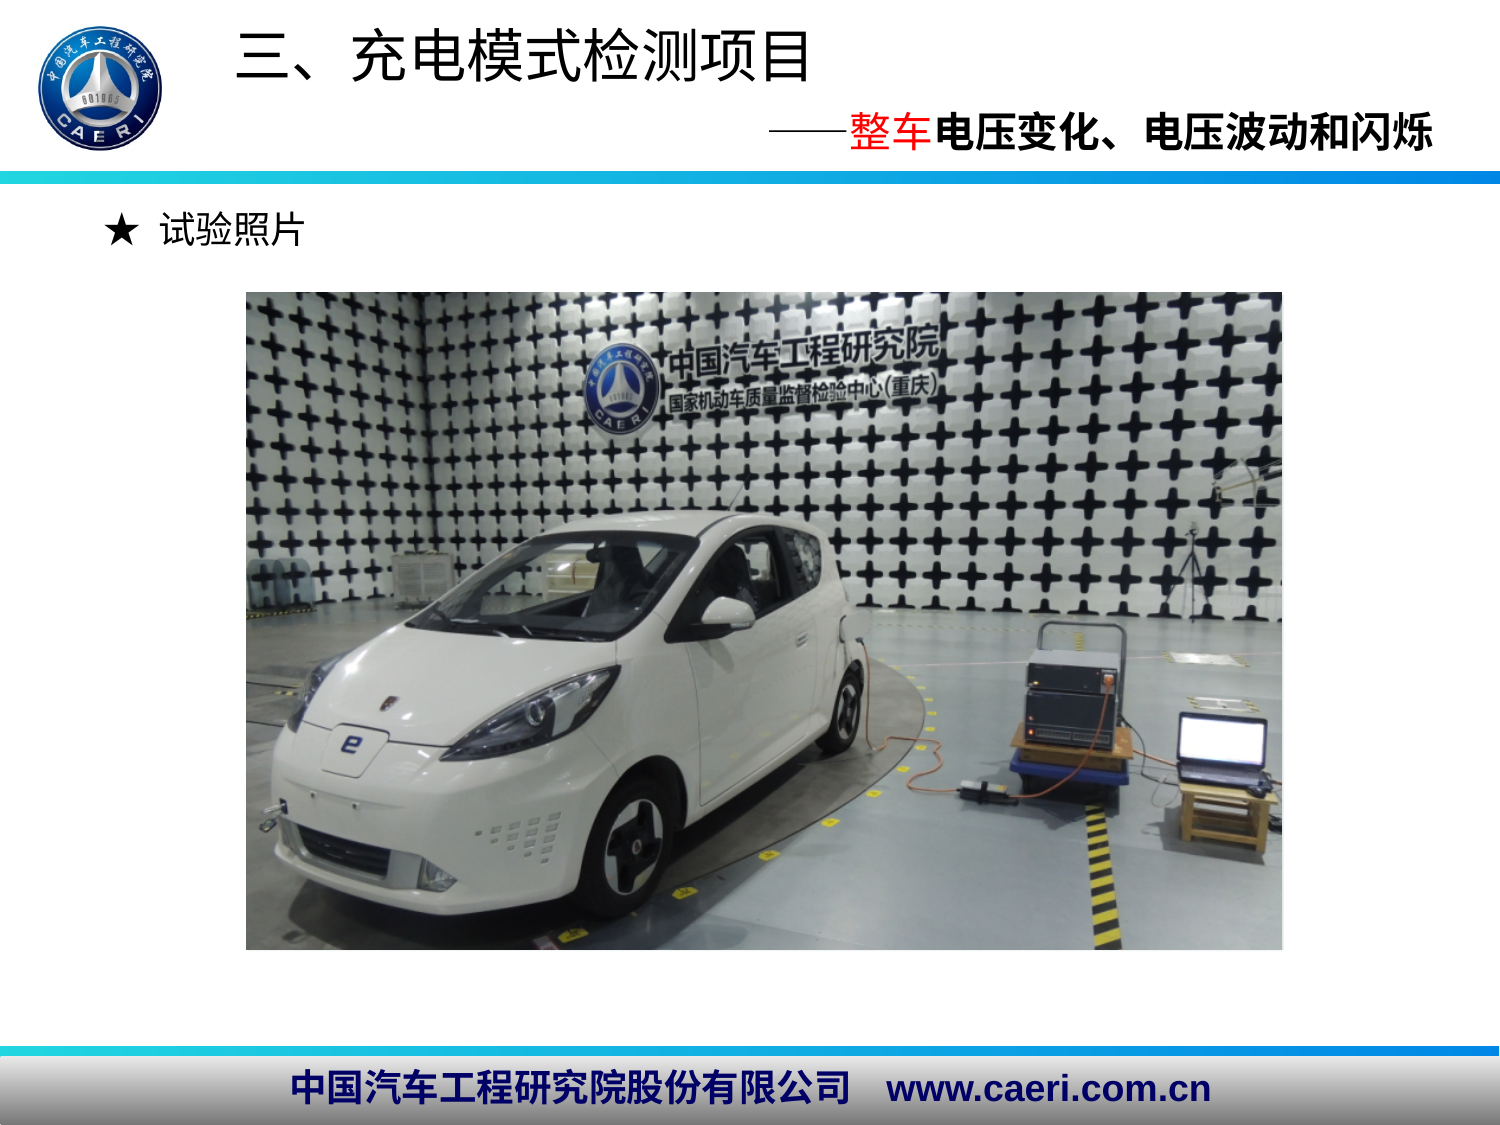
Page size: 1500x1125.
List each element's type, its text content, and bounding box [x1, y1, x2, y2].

title 三、充电模式检测项目 ——整车电压变化、电压波动和闪烁 [218, 11, 1465, 164]
picture [35, 23, 164, 153]
text_box ★ 试验照片 [79, 199, 323, 259]
picture [245, 292, 1282, 950]
